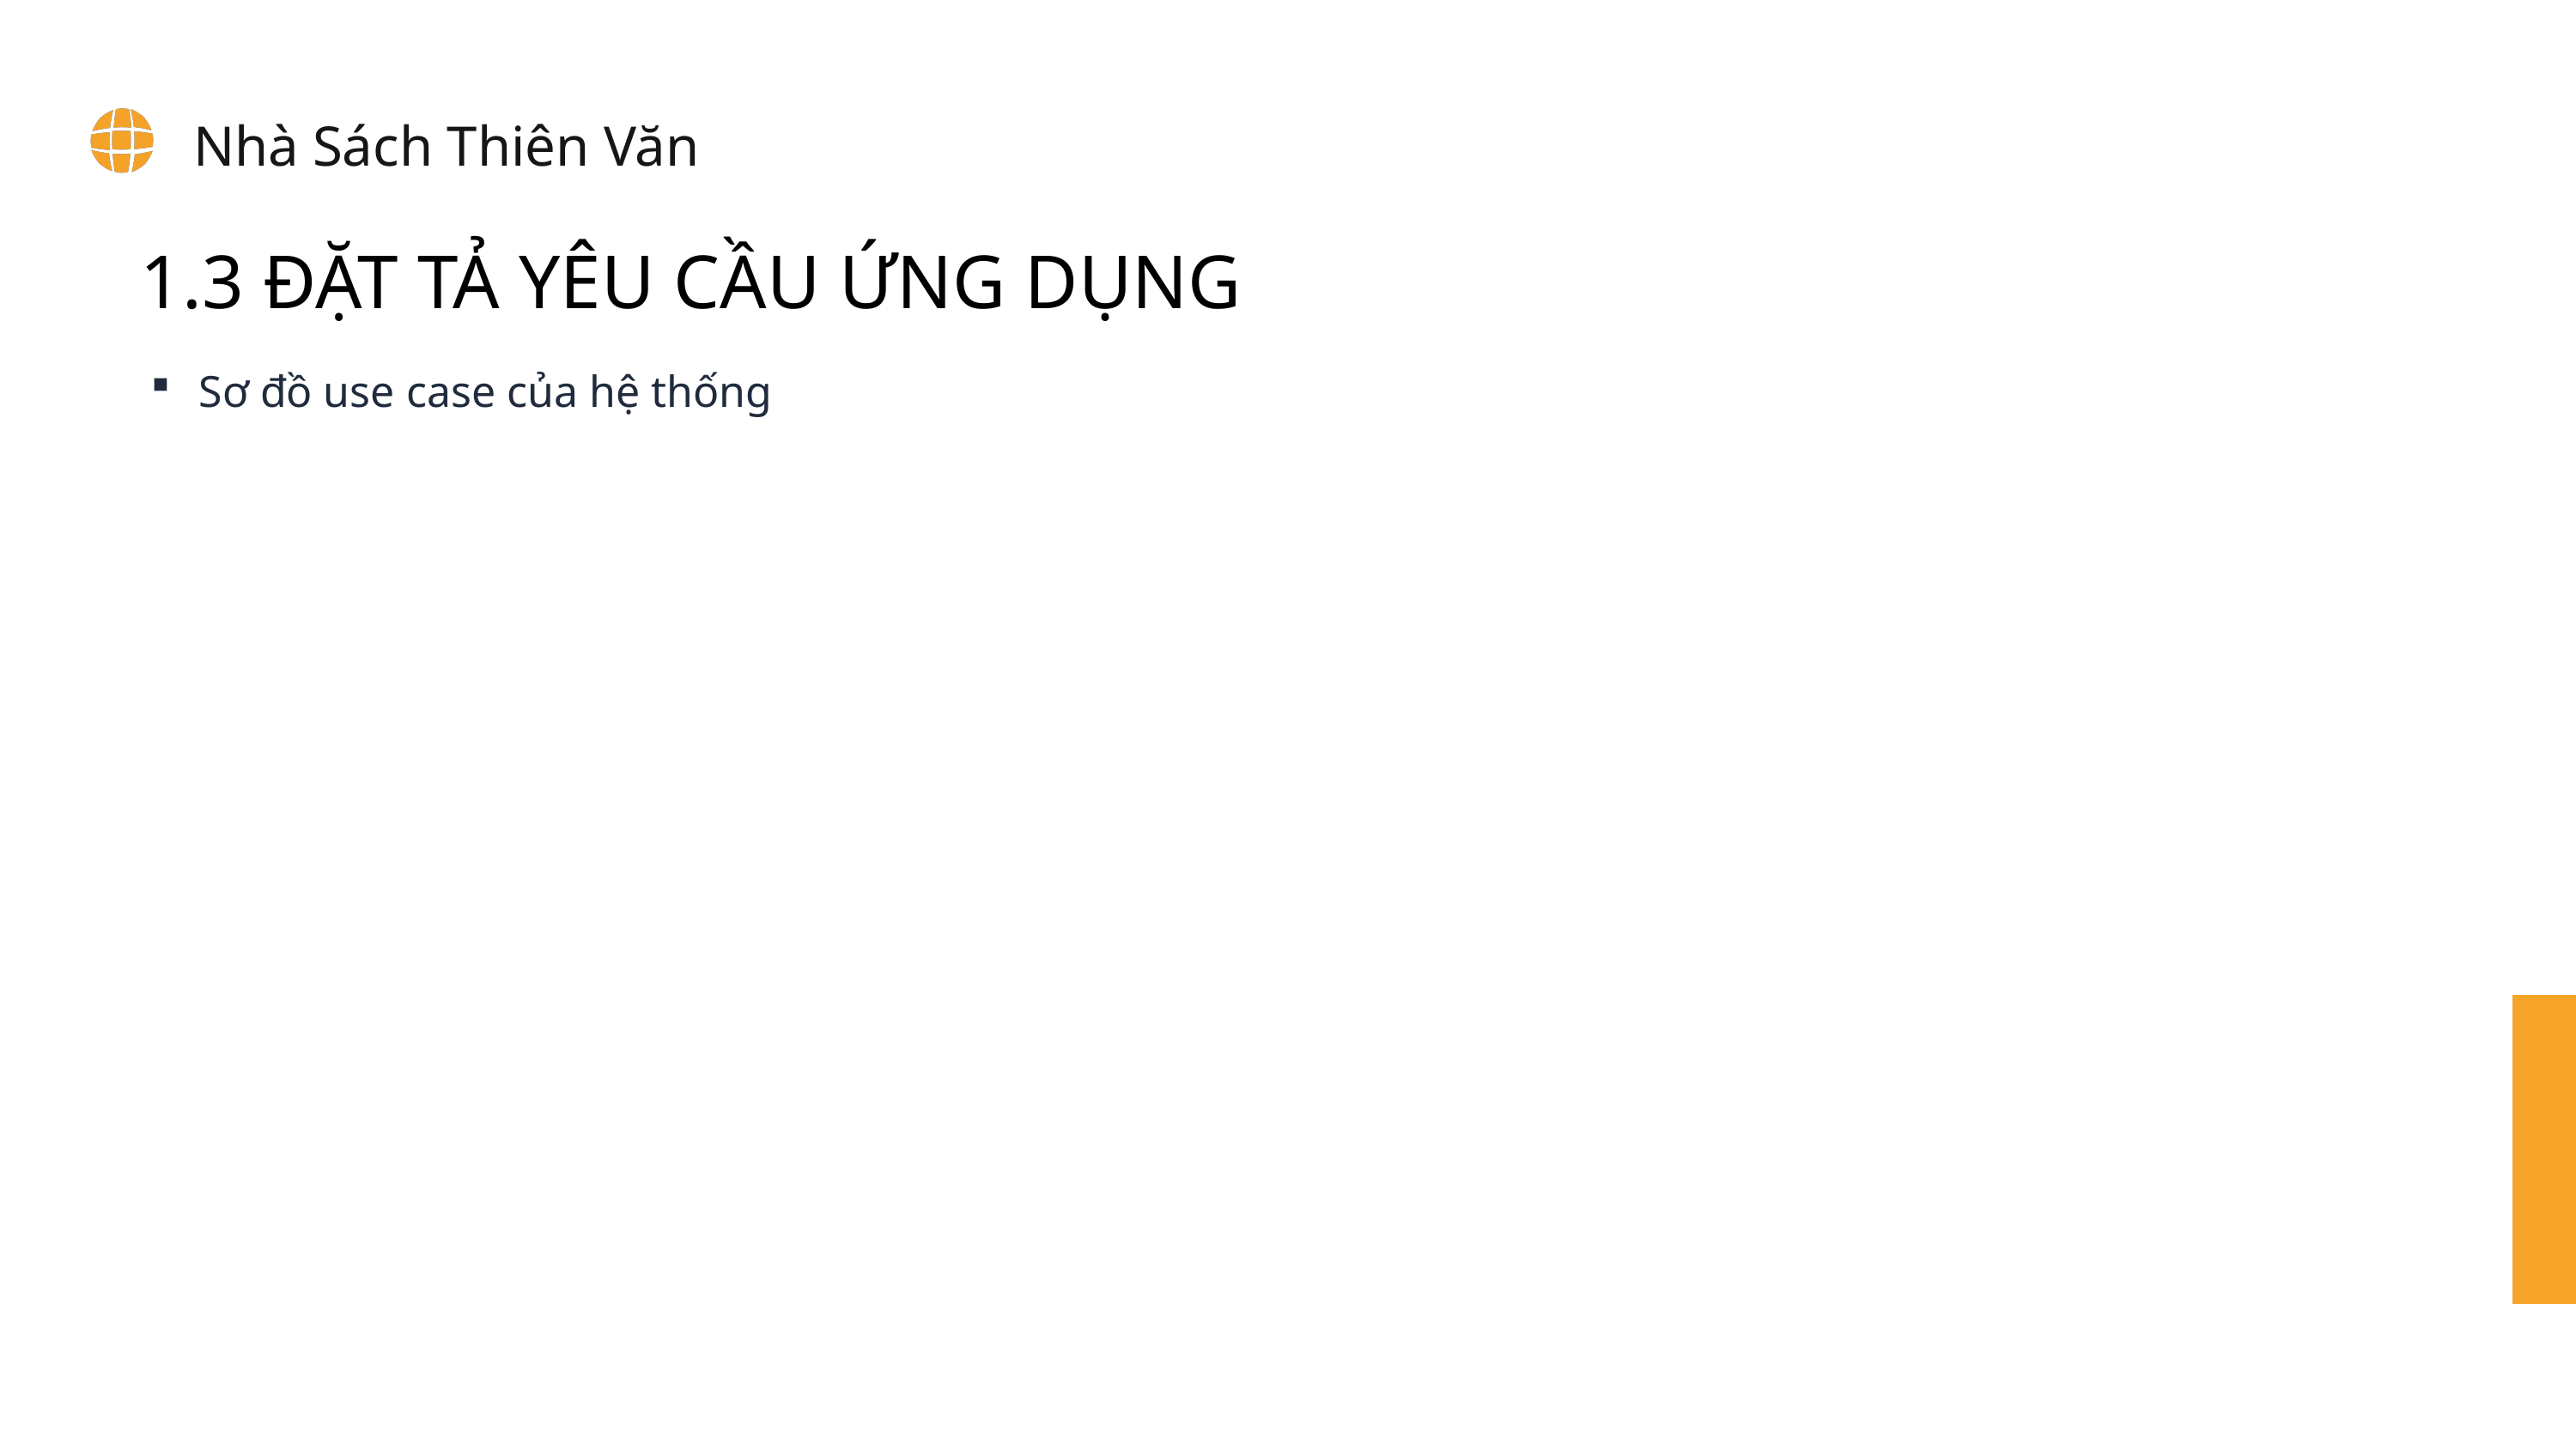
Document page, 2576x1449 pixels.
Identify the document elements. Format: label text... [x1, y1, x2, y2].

picture [90, 108, 154, 173]
text_box Sơ đồ use case của hệ thống [140, 355, 794, 416]
text_box Nhà Sách Thiên Văn [192, 100, 938, 178]
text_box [2512, 994, 2576, 1304]
text_box 1.3 ĐẶT TẢ YÊU CẦU ỨNG DỤNG [140, 229, 1504, 324]
